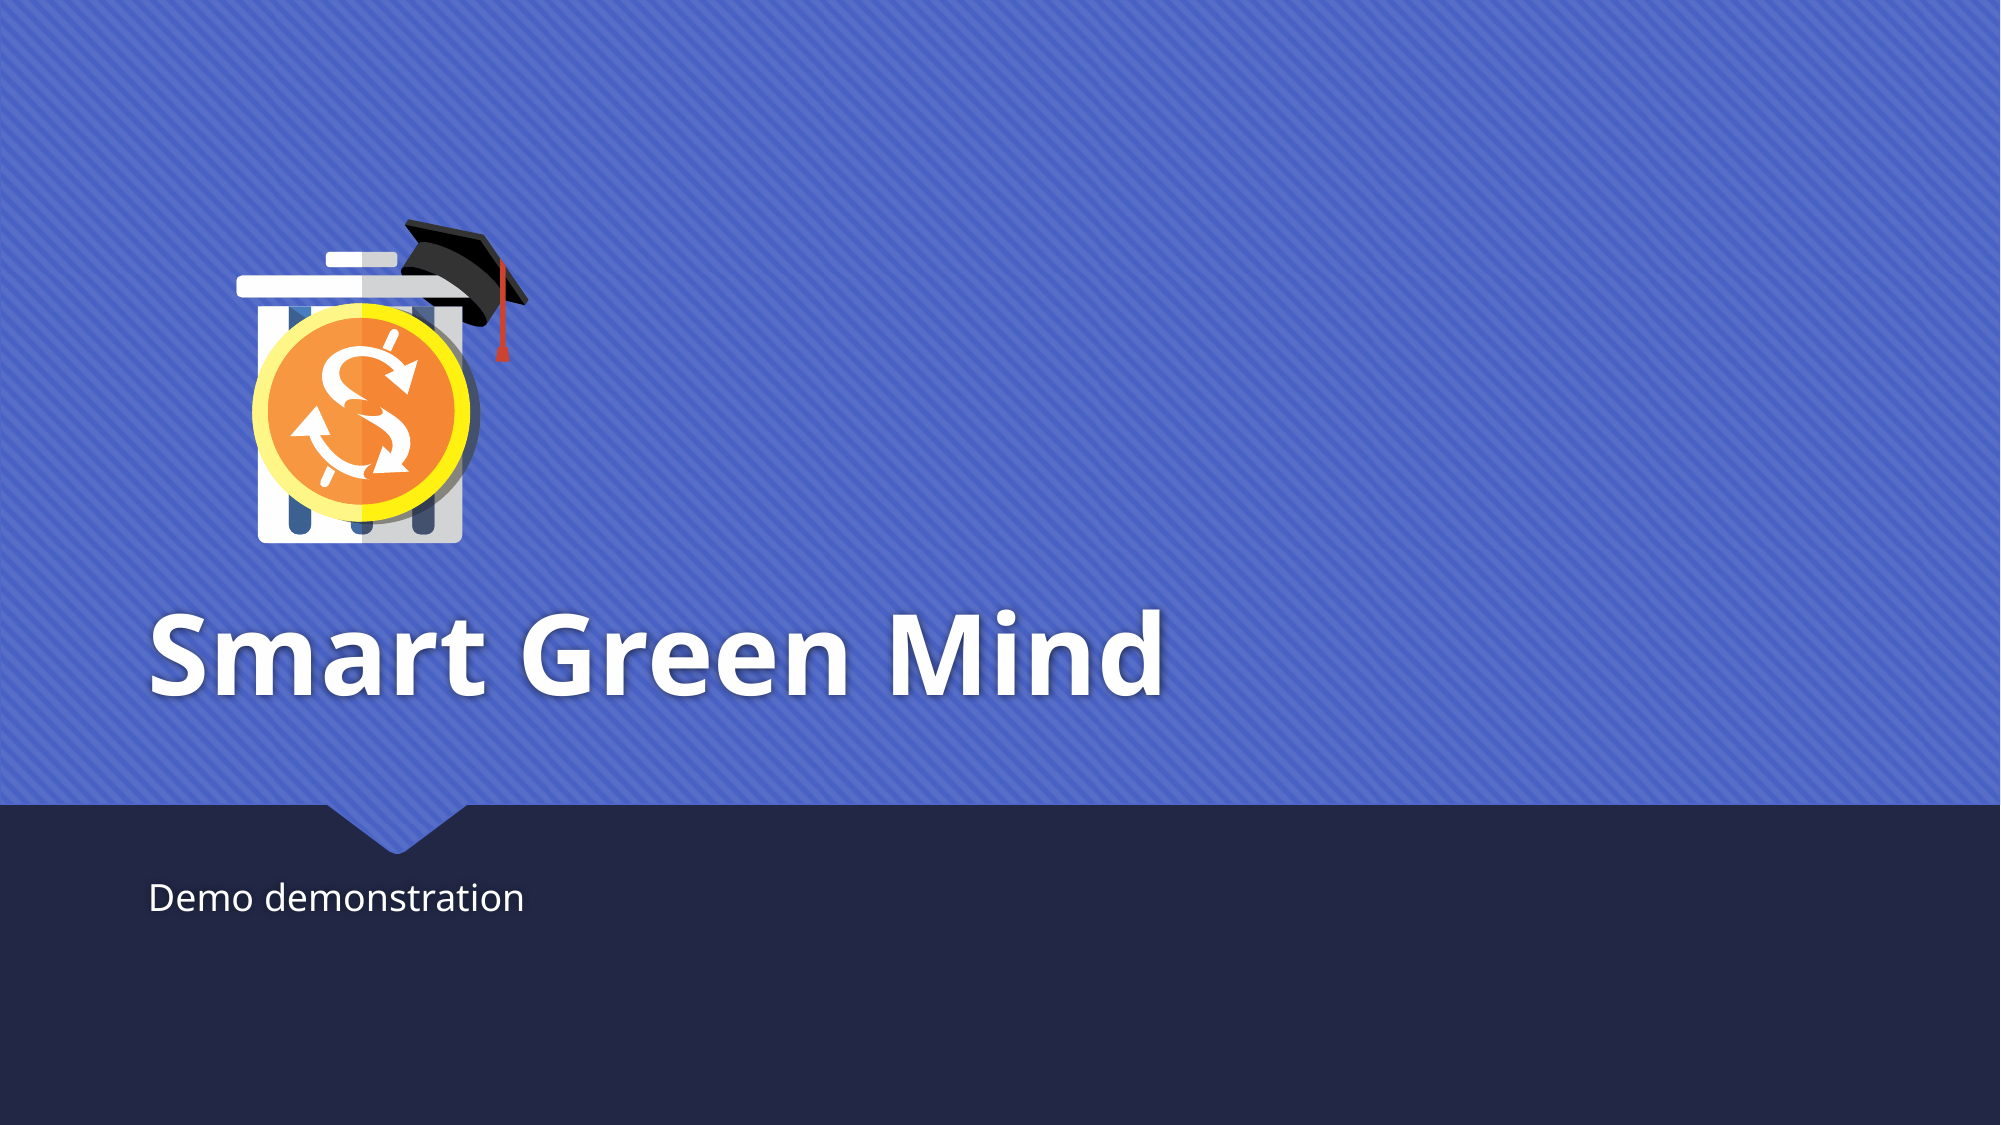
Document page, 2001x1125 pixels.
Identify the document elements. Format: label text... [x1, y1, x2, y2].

subtitle Demo demonstration [132, 866, 1868, 938]
picture [236, 219, 529, 544]
title Smart Green Mind [132, 237, 1868, 726]
